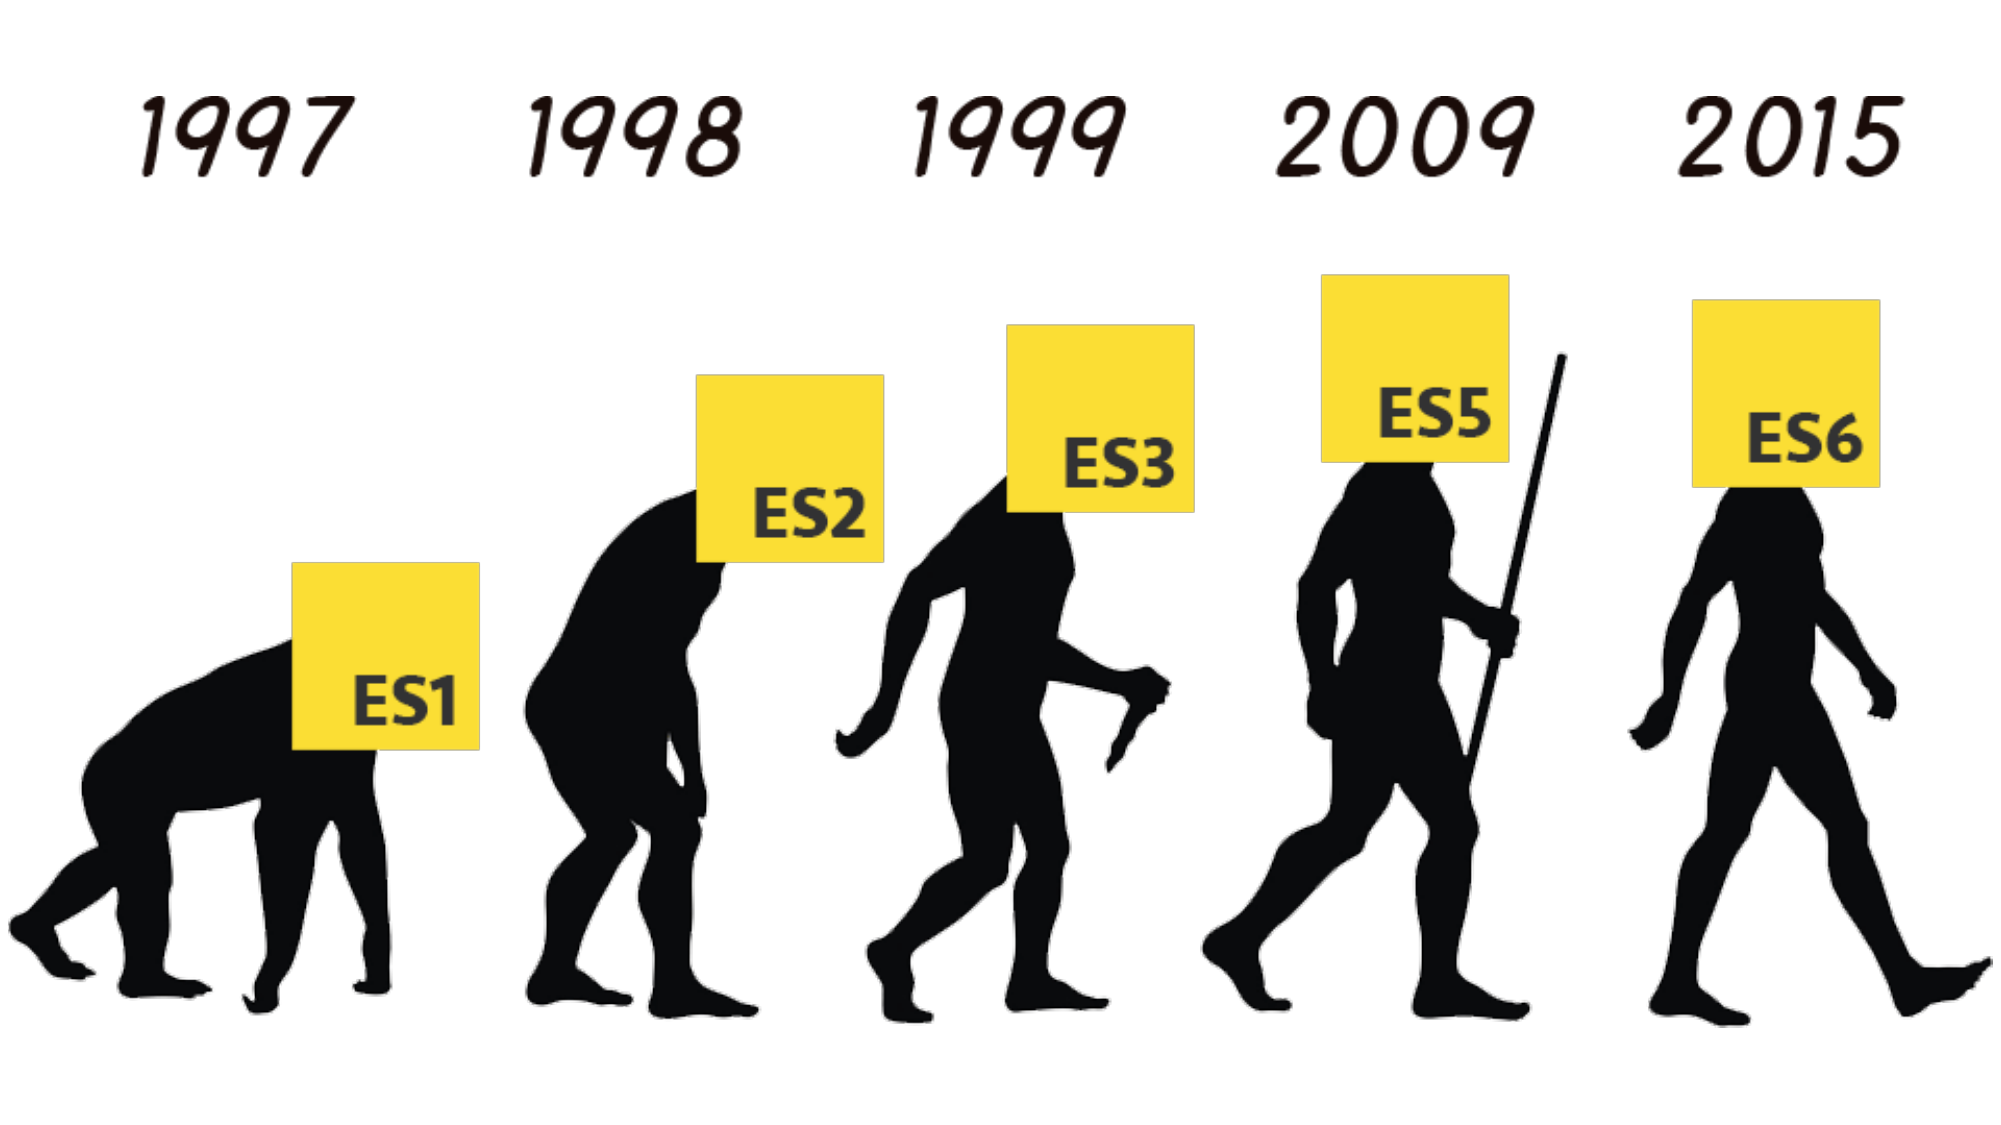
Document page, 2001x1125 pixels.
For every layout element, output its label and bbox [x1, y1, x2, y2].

picture [7, 96, 1993, 1029]
